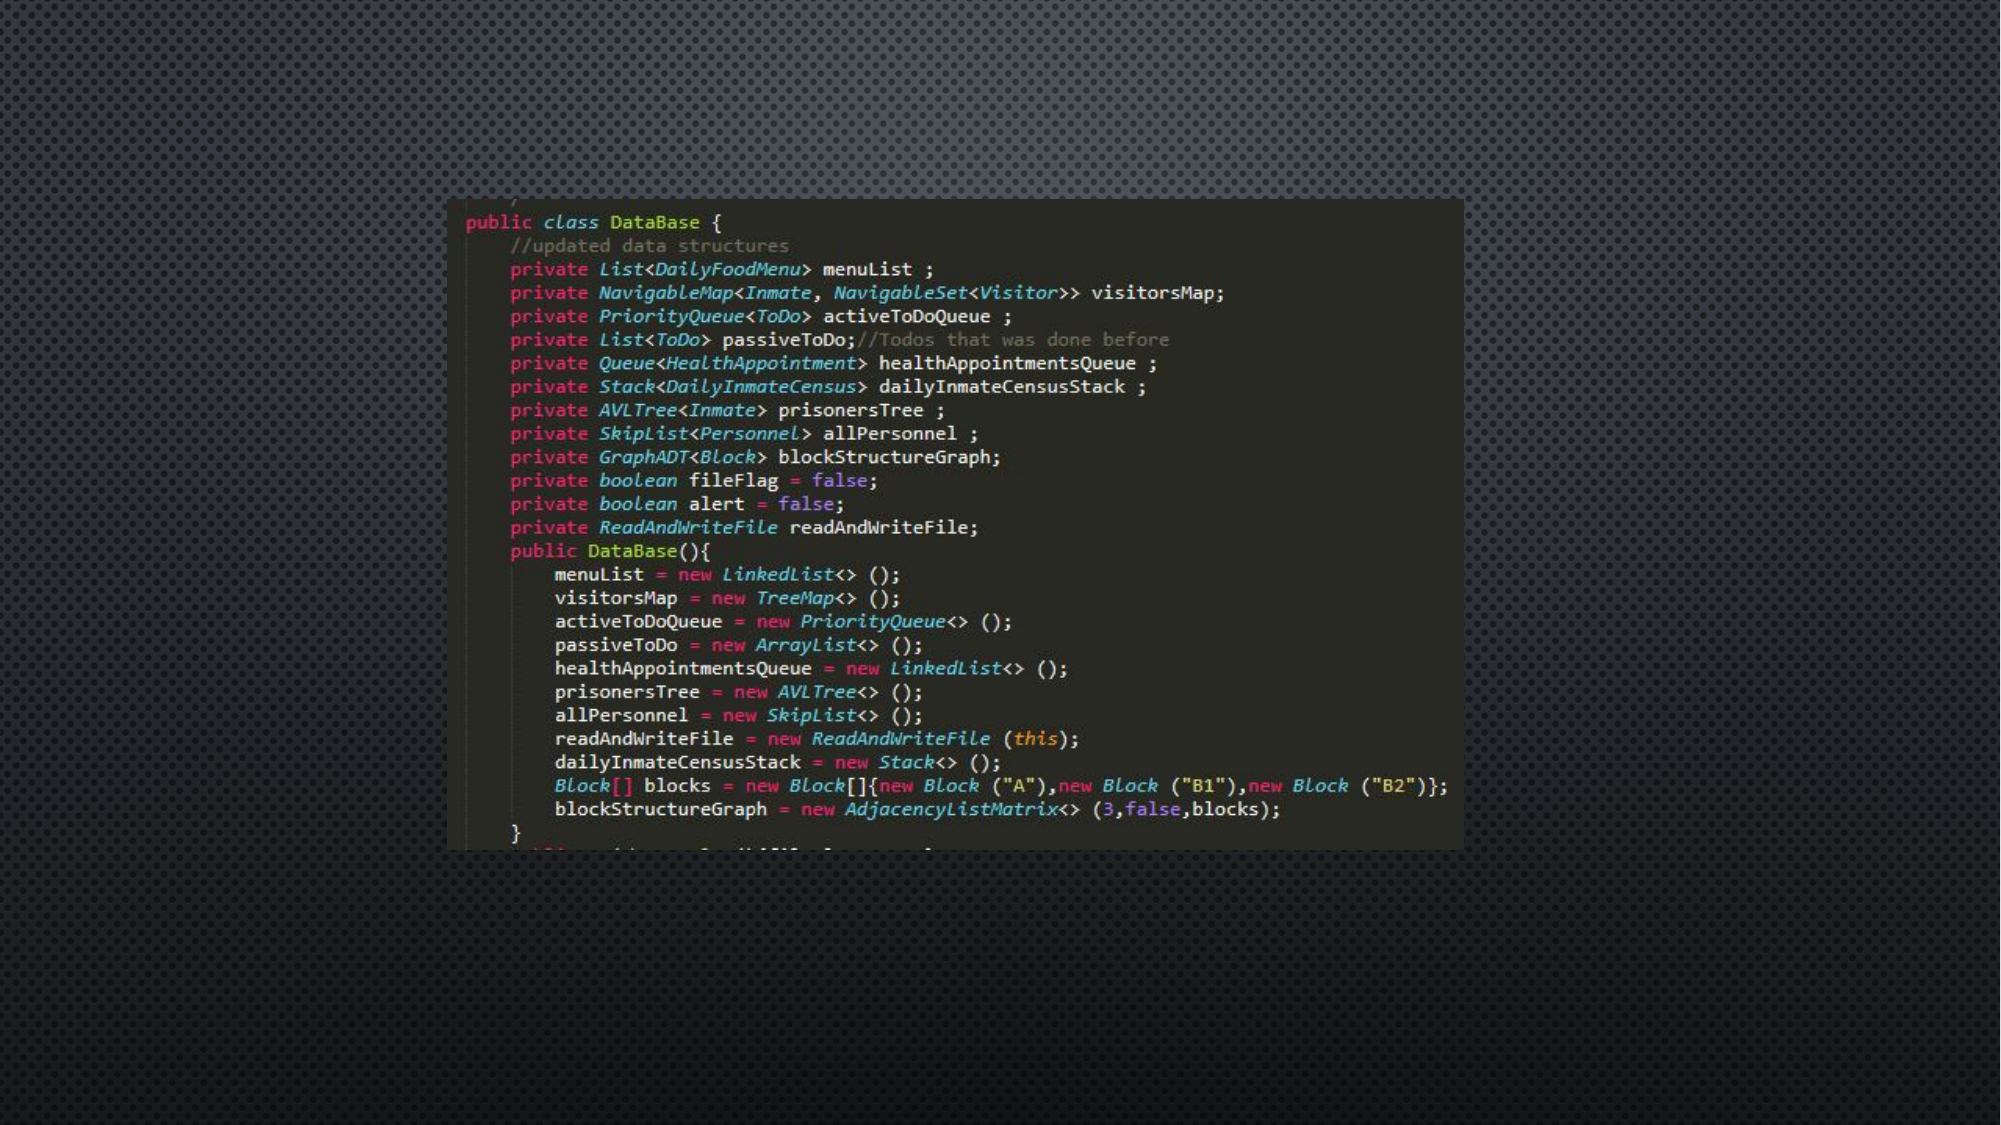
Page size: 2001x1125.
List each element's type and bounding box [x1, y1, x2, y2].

picture [447, 199, 1464, 851]
